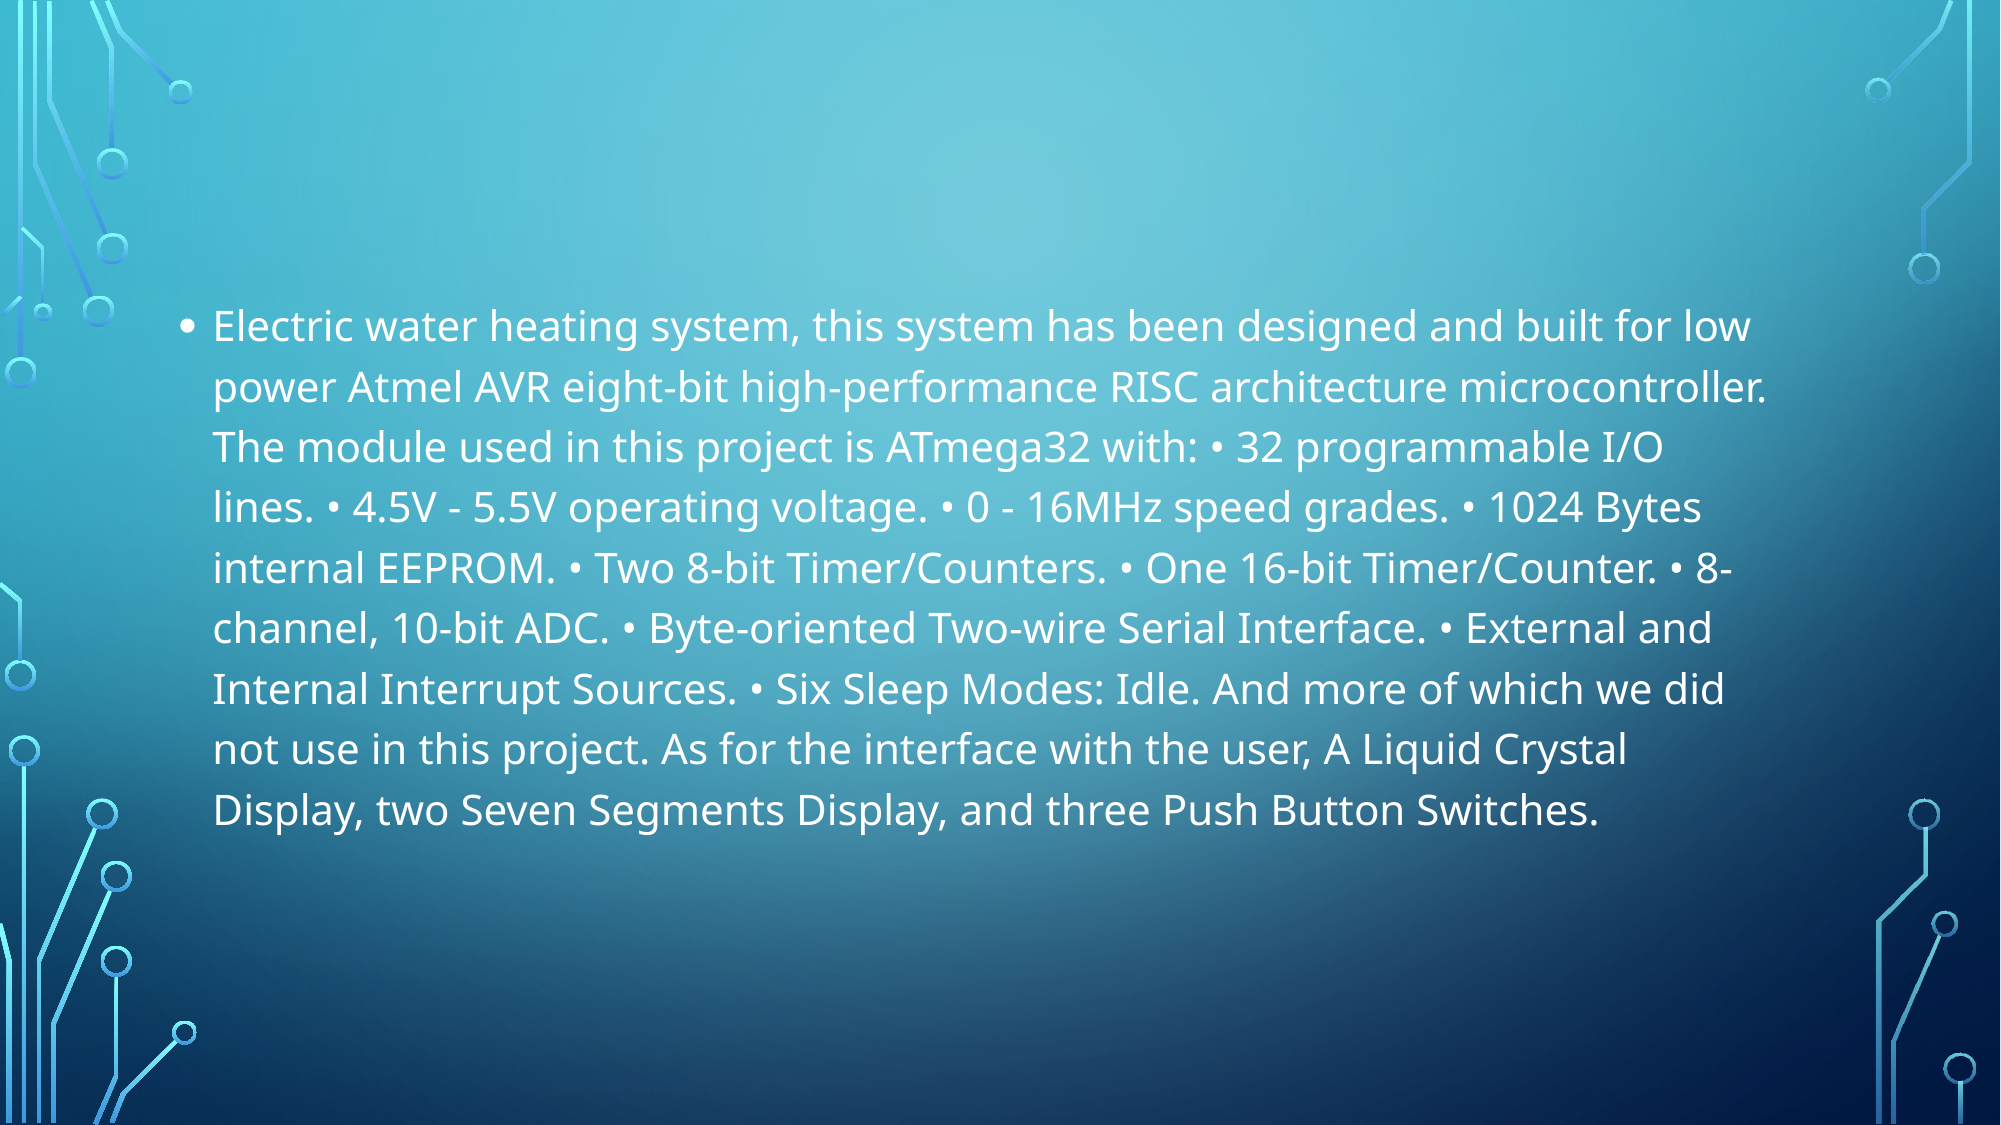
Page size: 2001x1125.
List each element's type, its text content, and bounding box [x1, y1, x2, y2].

list Electric water heating system, this system has been designed and built for low power Atmel AVR eight-bit high-performance RISC architecture microcontroller. The module used in this project is ATmega32 with: • 32 programmable I/O lines. • 4.5V - 5.5V operating voltage. • 0 - 16MHz speed grades. • 1024 Bytes internal EEPROM. • Two 8-bit Timer/Counters. • One 16-bit Timer/Counter. • 8-channel, 10-bit ADC. • Byte-oriented Two-wire Serial Interface. • External and Internal Interrupt Sources. • Six Sleep Modes: Idle. And more of which we did not use in this project. As for the interface with the user, A Liquid Crystal Display, two Seven Segments Display, and three Push Button Switches. [163, 282, 1789, 864]
